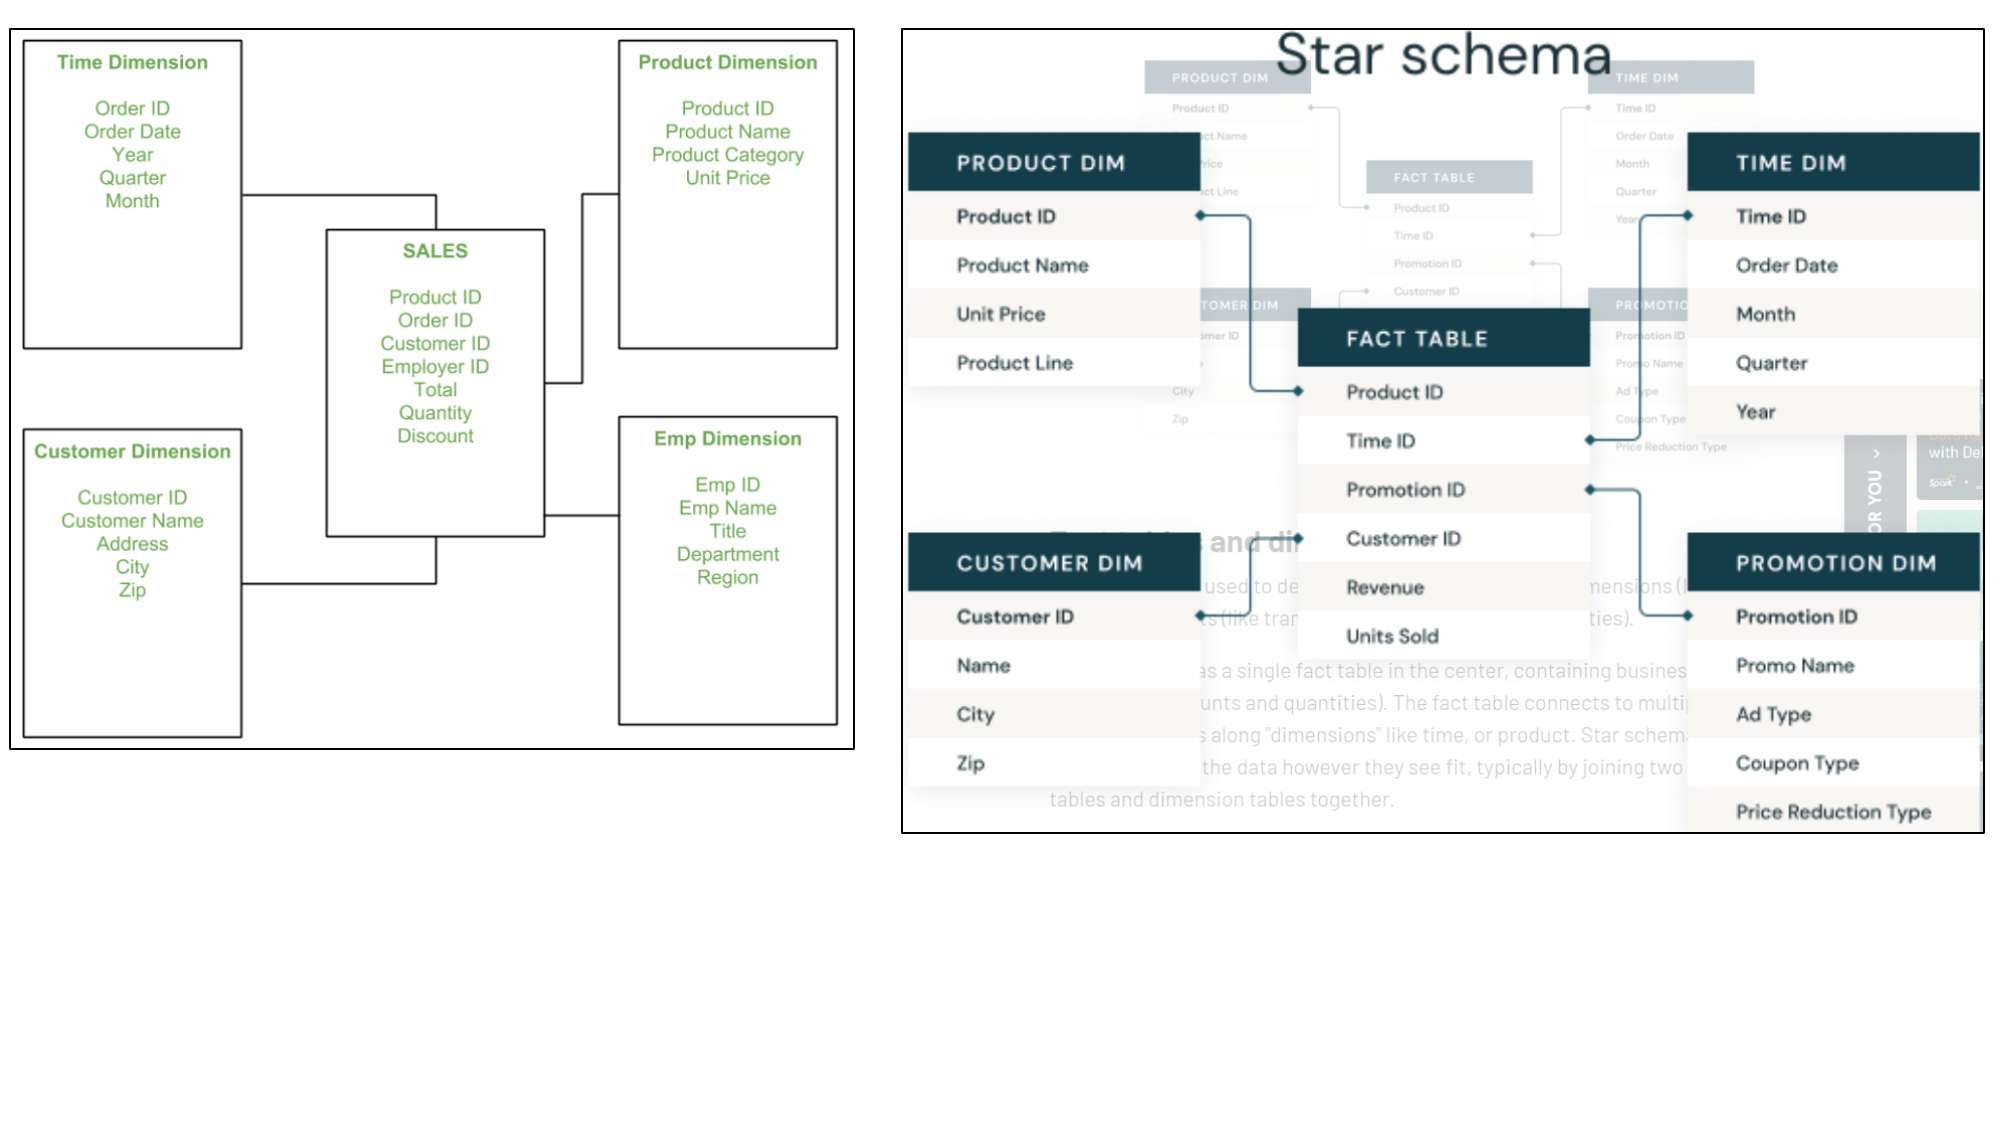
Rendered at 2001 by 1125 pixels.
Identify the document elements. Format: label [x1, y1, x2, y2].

picture [11, 30, 853, 748]
picture [903, 30, 1984, 832]
